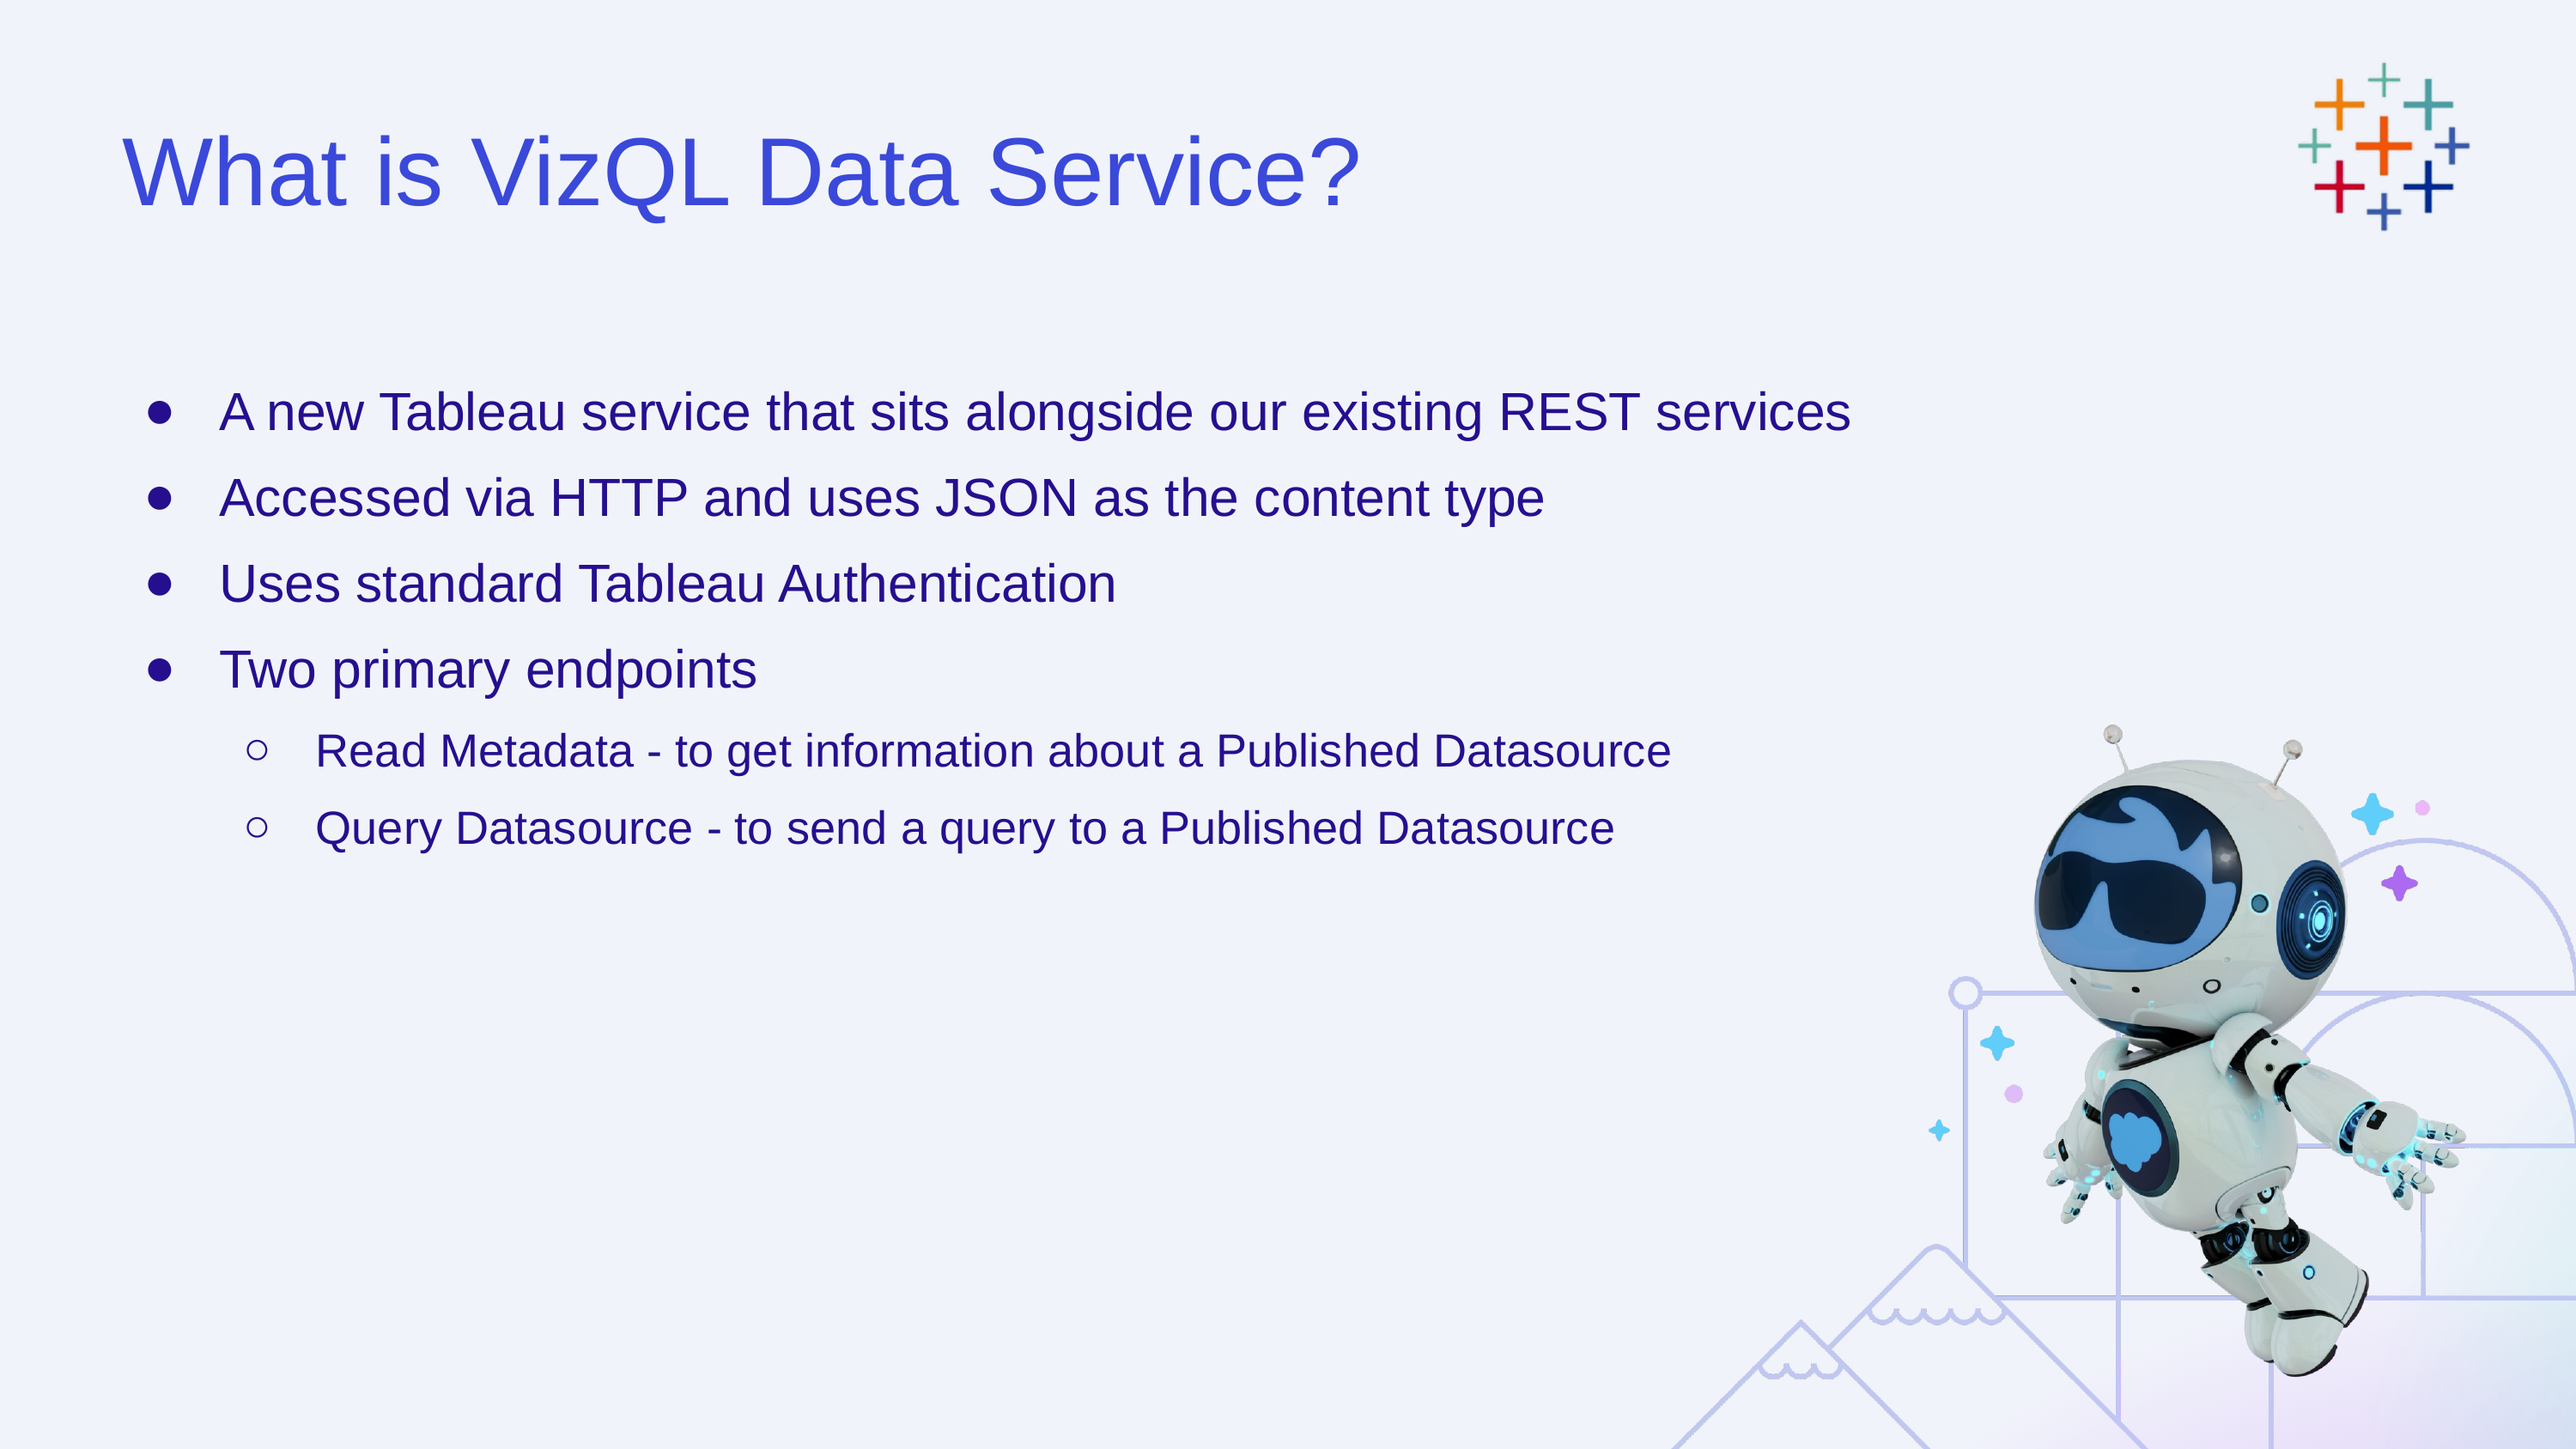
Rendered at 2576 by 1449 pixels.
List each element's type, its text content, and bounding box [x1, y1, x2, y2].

title What is VizQL Data Service? [122, 122, 2256, 299]
list A new Tableau service that sits alongside our existing REST services Accessed via HTTP and uses JSON as the content type Uses standard Tableau Authentication Two primary endpoints Read Metadata - to get information about a Published Datasource Query Datasource - to send a query to a Published Datasource [122, 377, 2455, 1305]
picture [2293, 58, 2476, 239]
picture [1668, 695, 2576, 1449]
